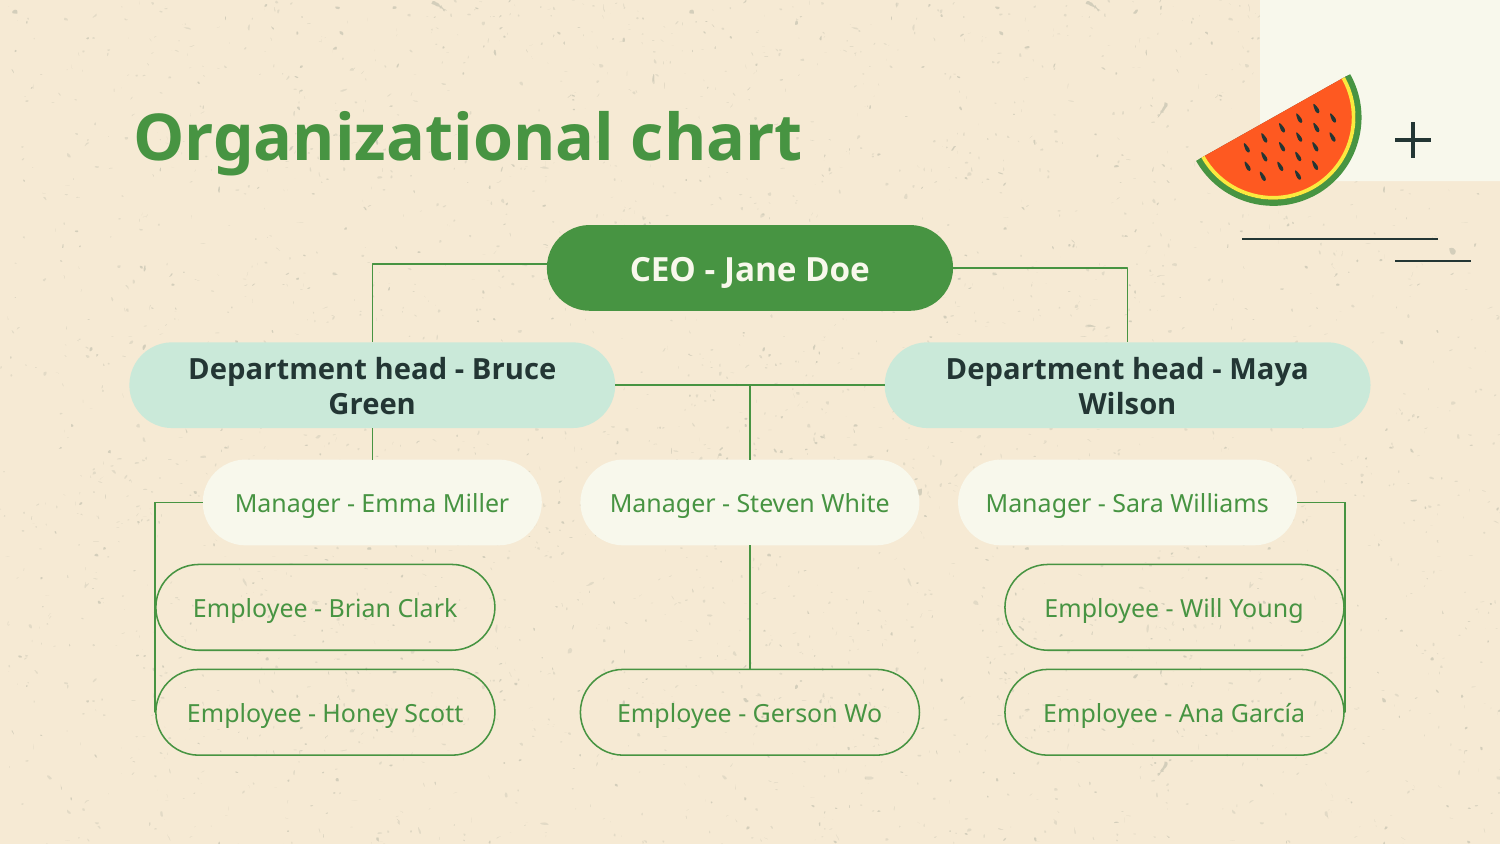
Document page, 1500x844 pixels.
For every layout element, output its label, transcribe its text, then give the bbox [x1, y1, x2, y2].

text_box Manager - Sara Williams [958, 459, 1297, 546]
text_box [372, 263, 548, 343]
text_box Employee - Honey Scott [156, 669, 495, 756]
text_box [952, 267, 1128, 343]
title Organizational chart [118, 88, 1190, 182]
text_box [615, 384, 748, 460]
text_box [155, 502, 204, 713]
text_box Employee - Will Young [1004, 564, 1291, 651]
text_box Department head - Bruce Green [129, 342, 616, 429]
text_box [1296, 502, 1345, 713]
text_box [749, 384, 885, 460]
text_box Department head - Maya Wilson [884, 342, 1371, 429]
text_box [1195, 73, 1371, 207]
text_box Employee - Gerson Wo [580, 669, 920, 756]
text_box Manager - Steven White [580, 461, 920, 546]
text_box CEO - Jane Doe [547, 225, 953, 311]
text_box Manager - Emma Miller [202, 459, 542, 546]
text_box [1395, 121, 1432, 158]
text_box Employee - Ana García [1004, 669, 1344, 756]
title Organizational chart [1375, 88, 1382, 182]
text_box Employee - Brian Clark [209, 564, 495, 651]
